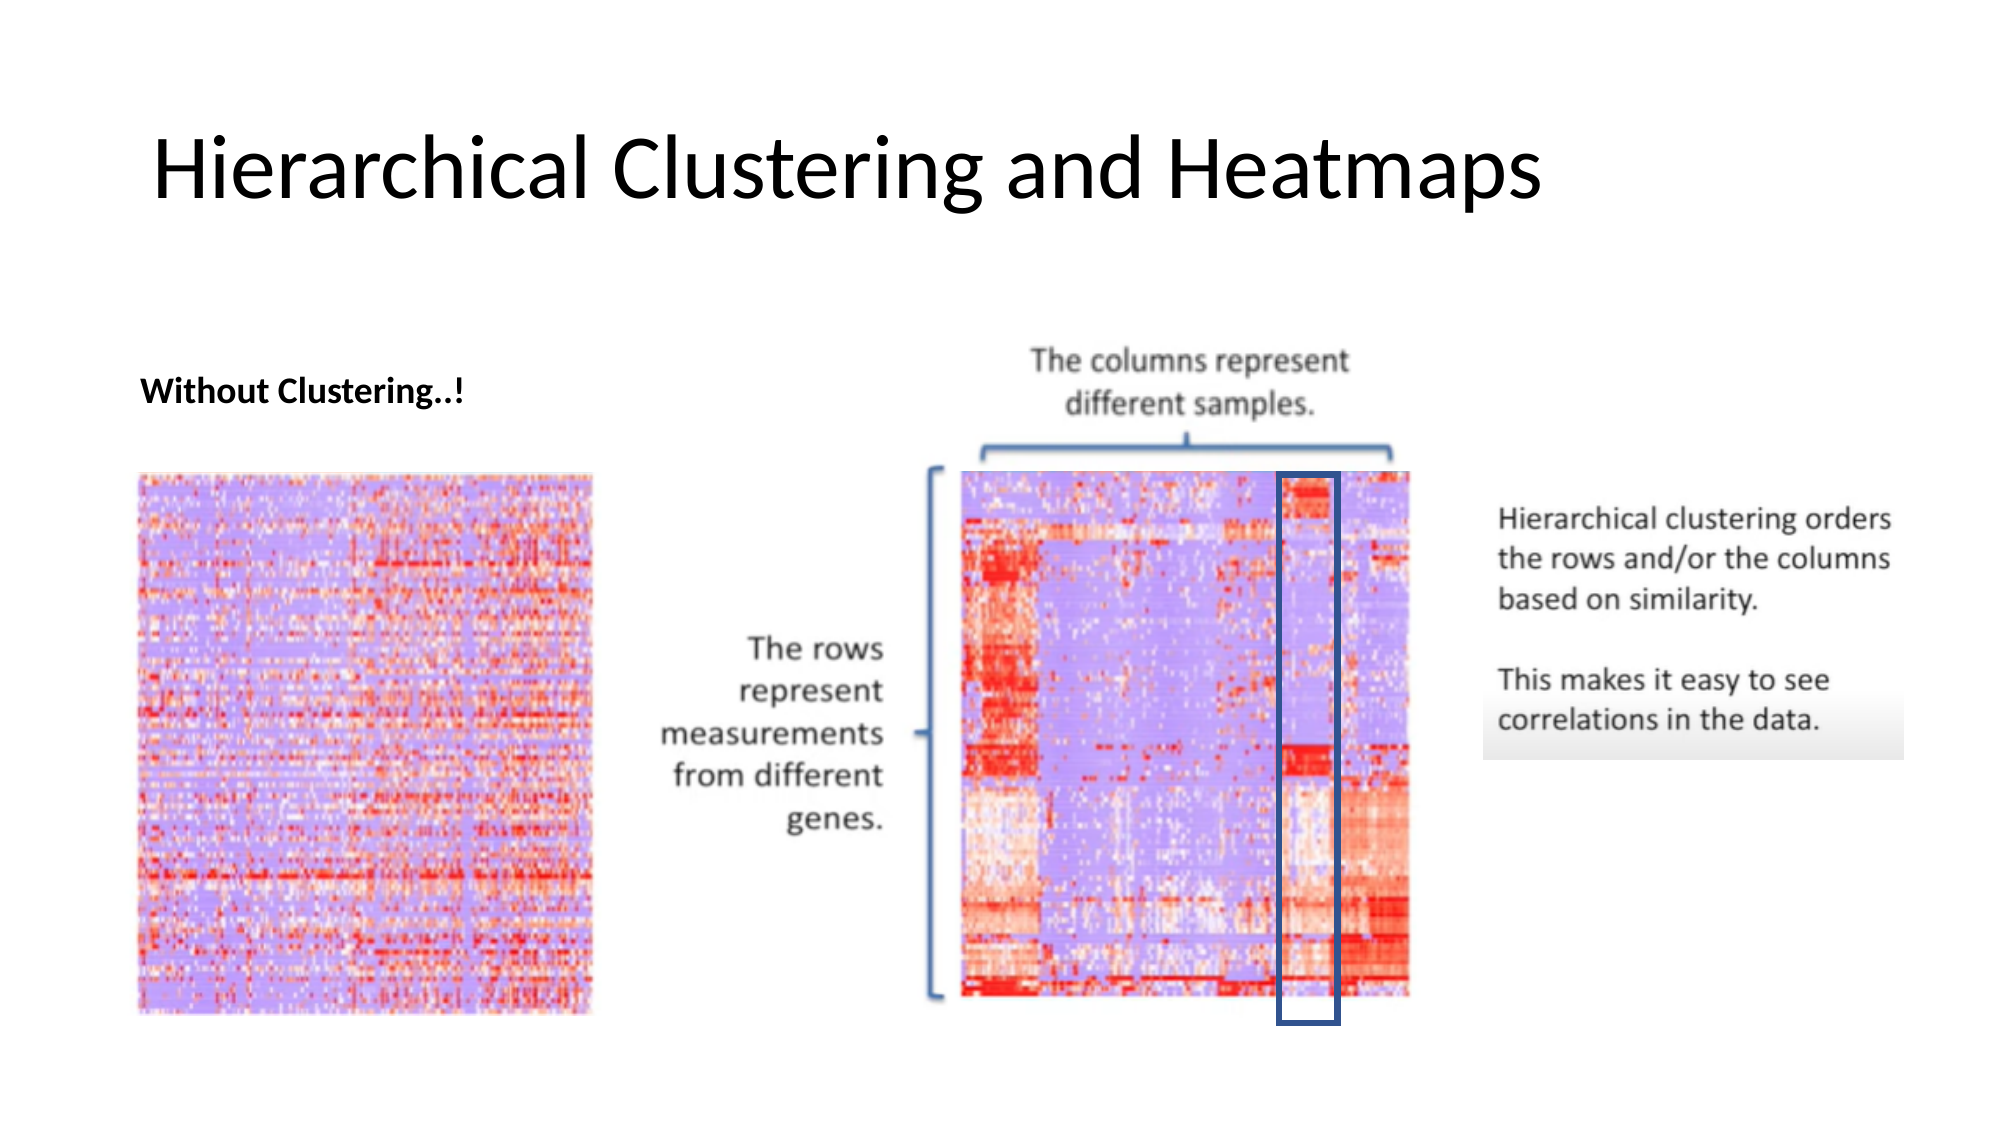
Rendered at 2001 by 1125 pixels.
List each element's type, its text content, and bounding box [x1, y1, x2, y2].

picture [659, 289, 1481, 1026]
picture [1482, 487, 1904, 761]
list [74, 471, 654, 1016]
text_box Without Clustering..! [125, 358, 654, 419]
title Hierarchical Clustering and Heatmaps [137, 59, 1863, 278]
